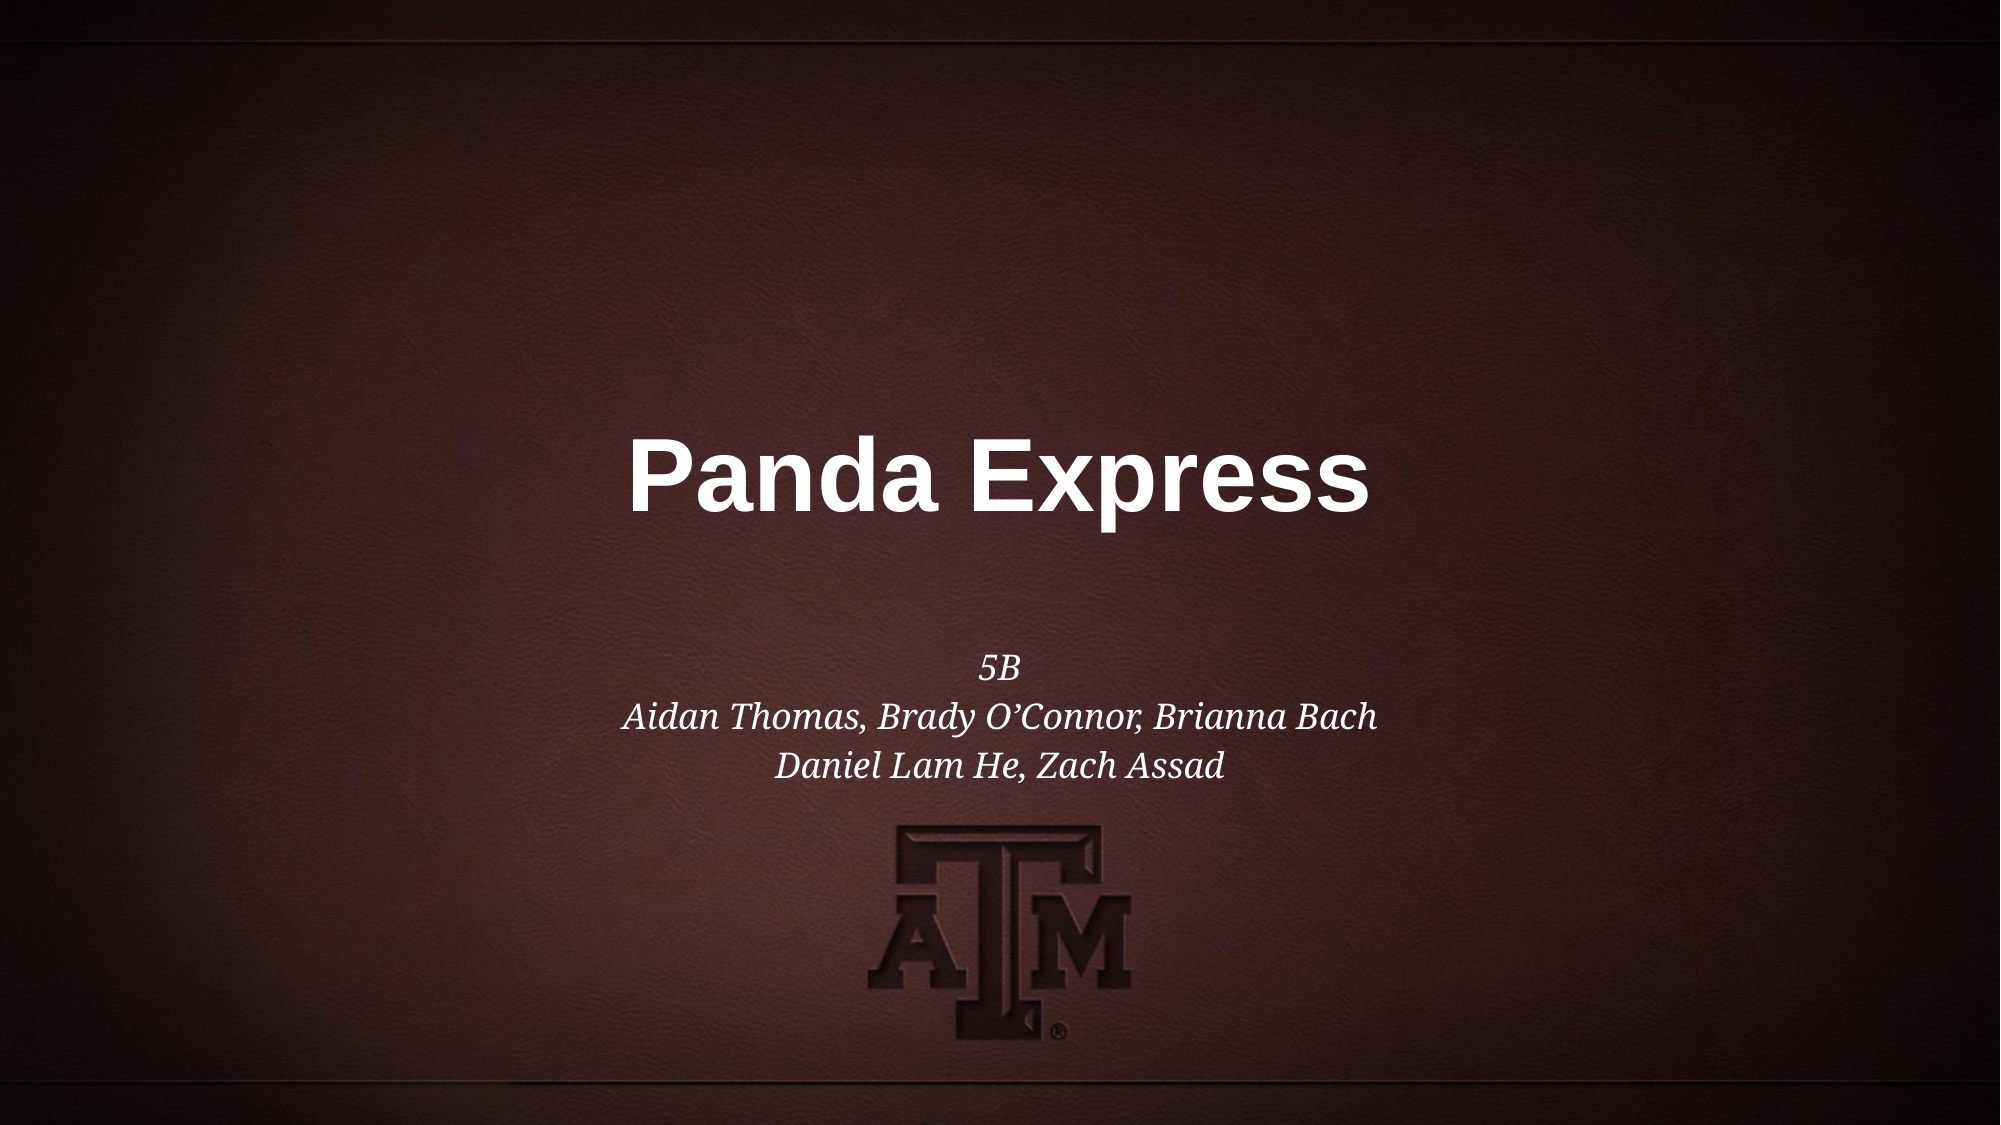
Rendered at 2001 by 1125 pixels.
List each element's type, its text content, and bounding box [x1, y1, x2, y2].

title Panda Express [150, 349, 1850, 591]
picture [0, 0, 2000, 1125]
subtitle 5B Aidan Thomas, Brady O’Connor, Brianna Bach Daniel Lam He, Zach Assad [300, 637, 1700, 794]
